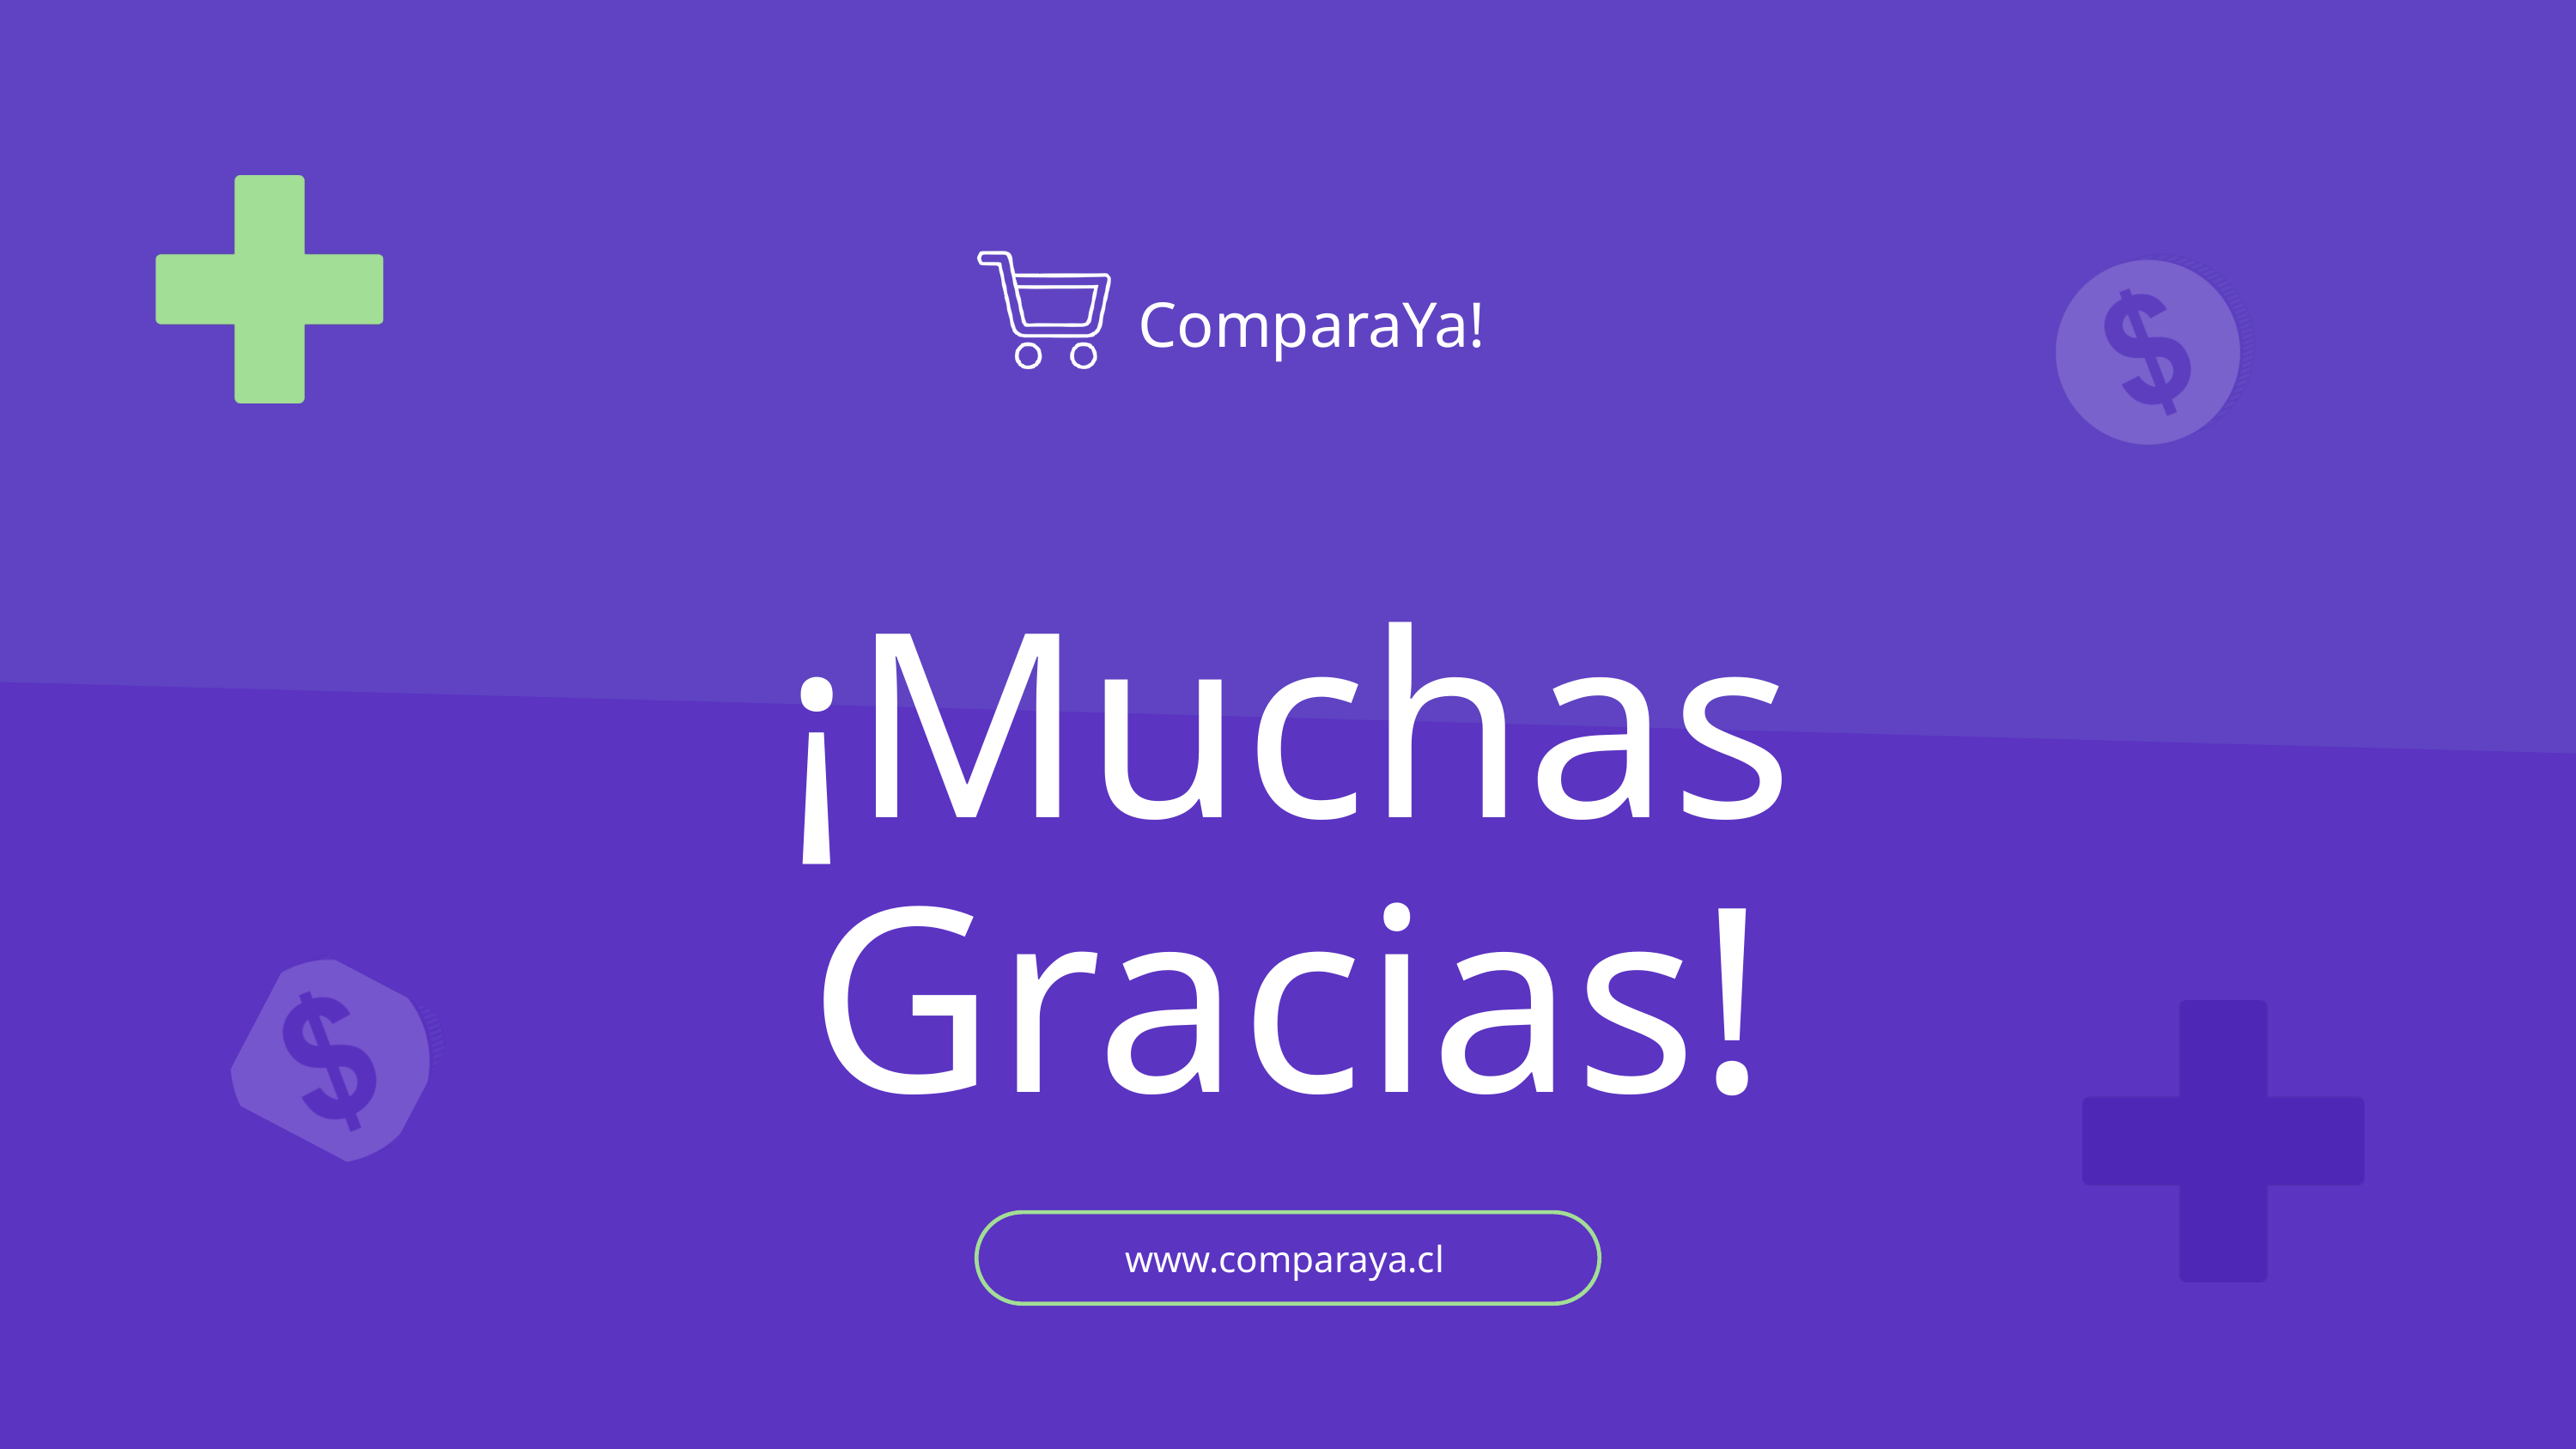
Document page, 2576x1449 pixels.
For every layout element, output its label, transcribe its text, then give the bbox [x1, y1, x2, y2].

text_box ¡Muchas Gracias! [458, 725, 2118, 1144]
text_box [2081, 1000, 2365, 1282]
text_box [0, 0, 2576, 717]
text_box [975, 1211, 1600, 1304]
text_box [217, 940, 459, 1178]
